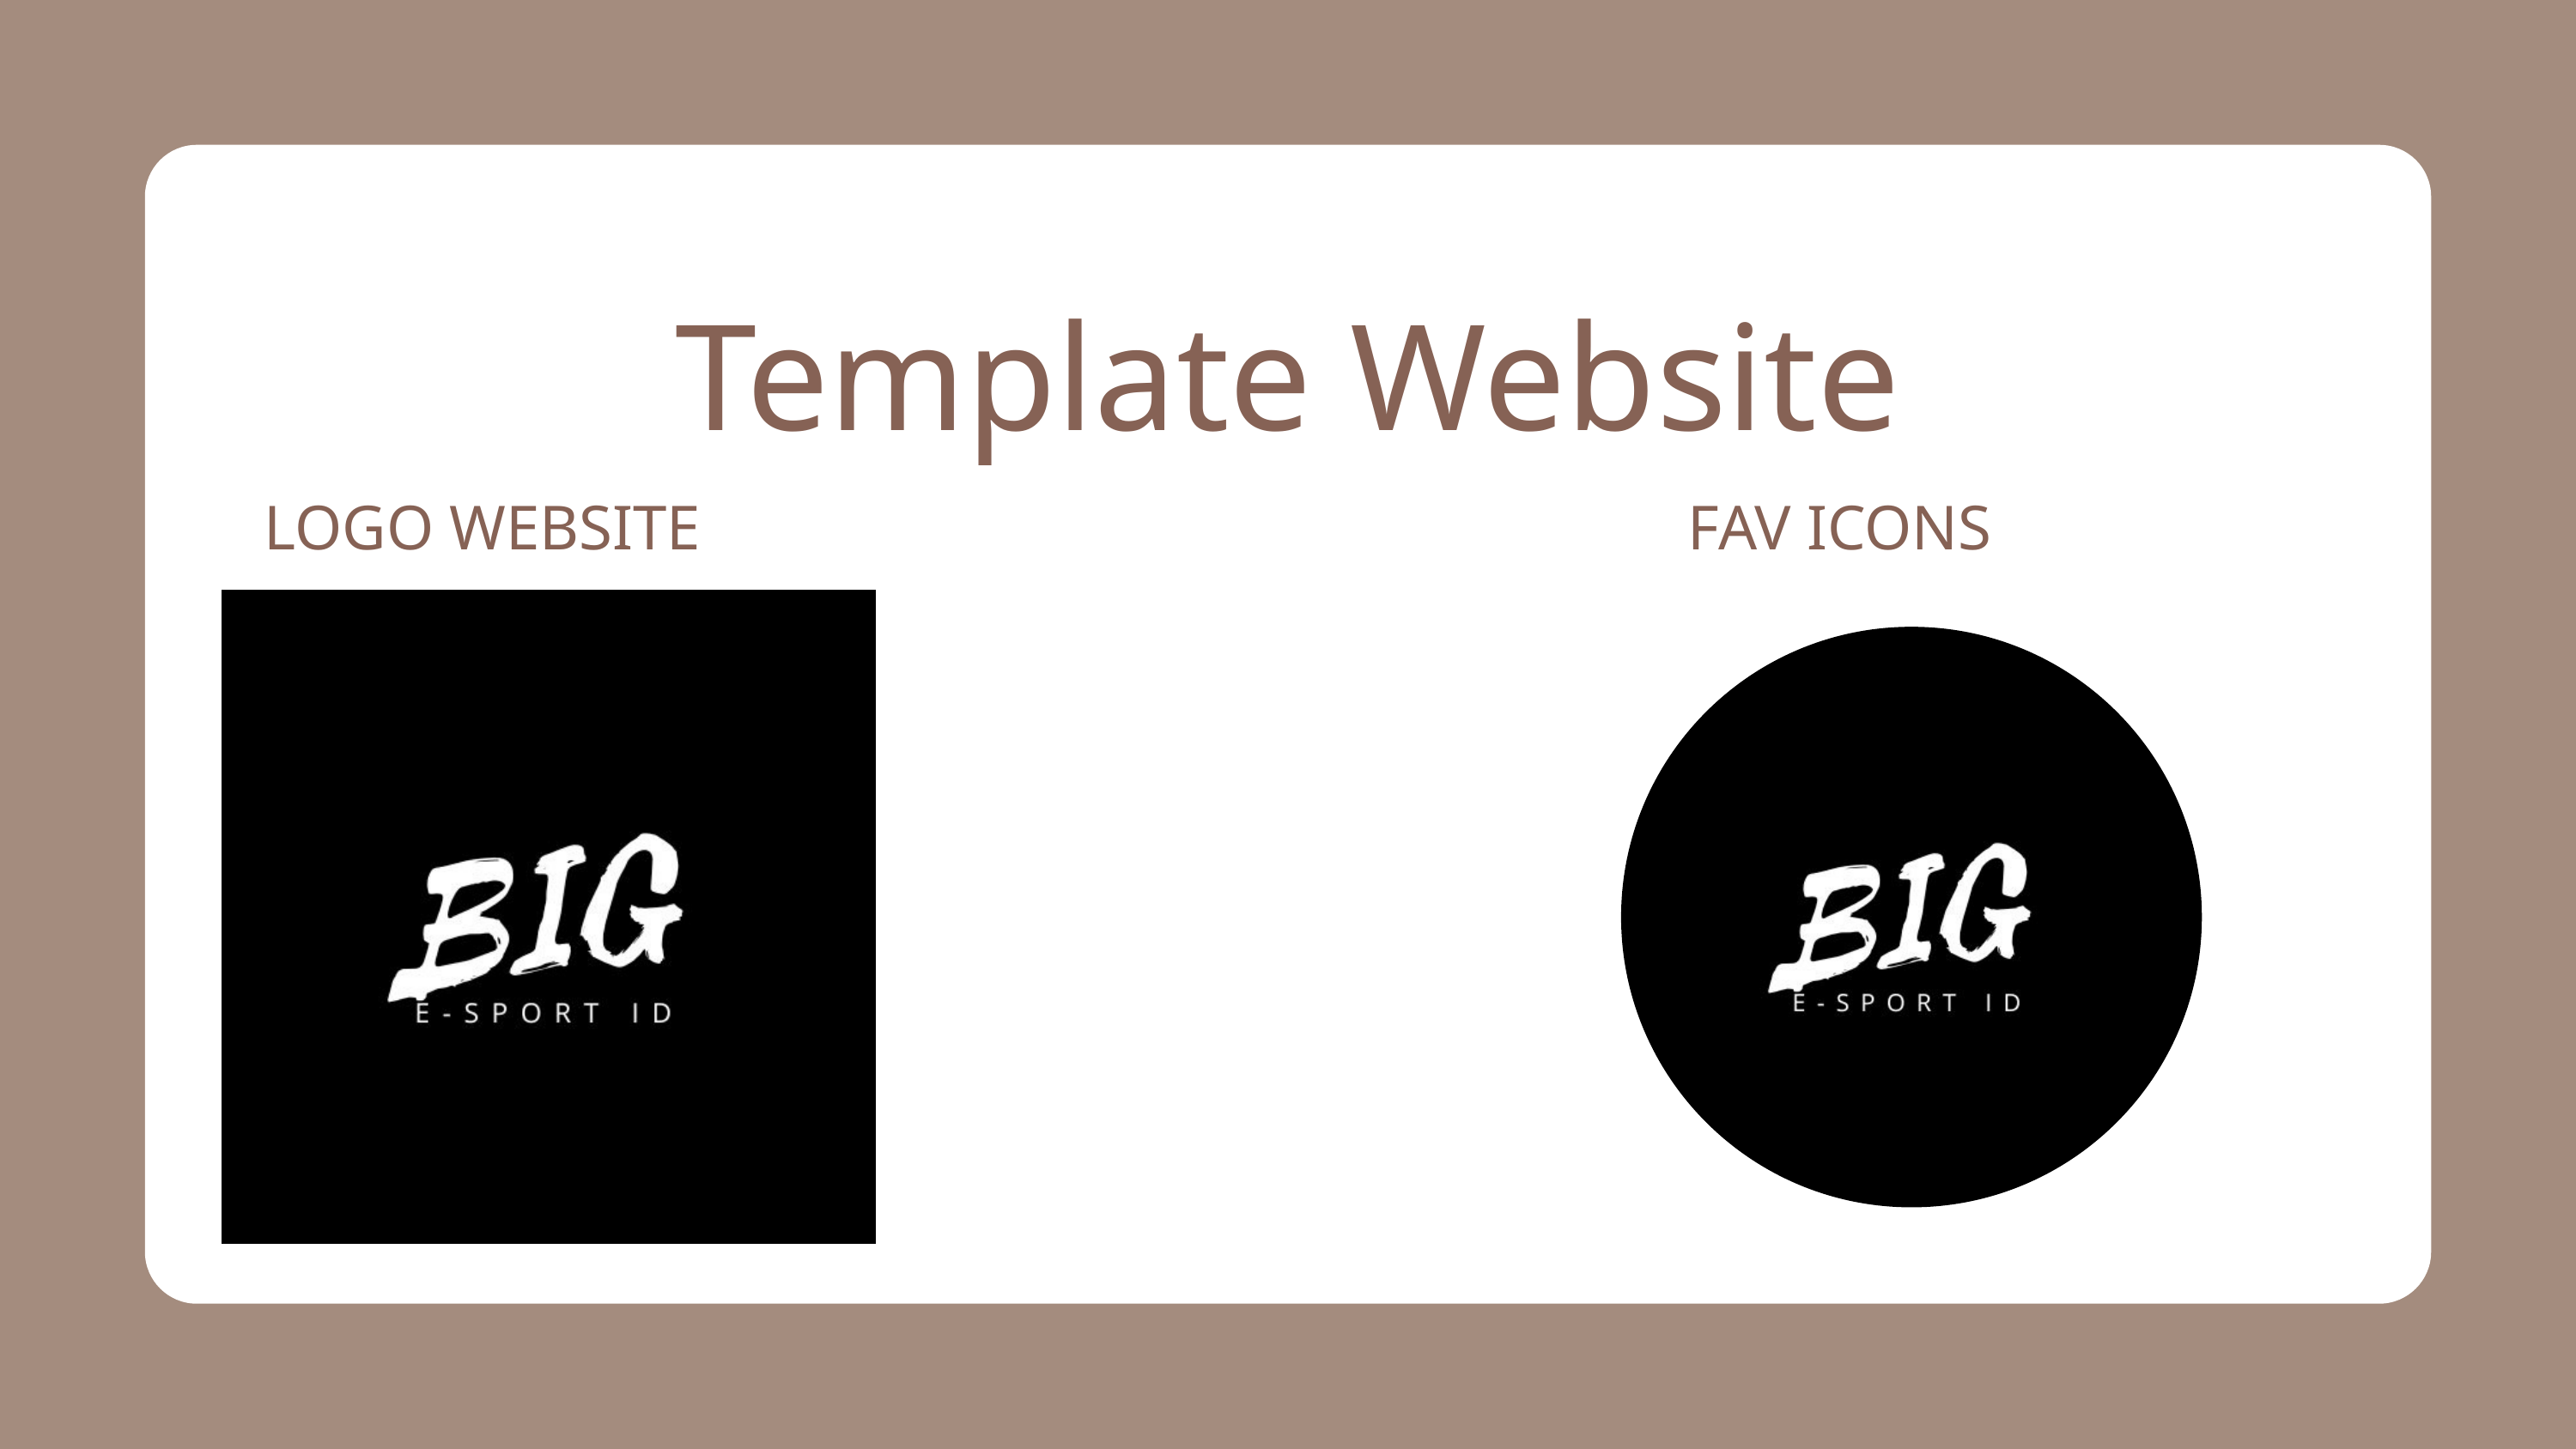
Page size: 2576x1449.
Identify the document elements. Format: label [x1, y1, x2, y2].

picture [222, 590, 876, 1244]
text_box [144, 144, 2432, 1304]
text_box [1620, 626, 2202, 1208]
